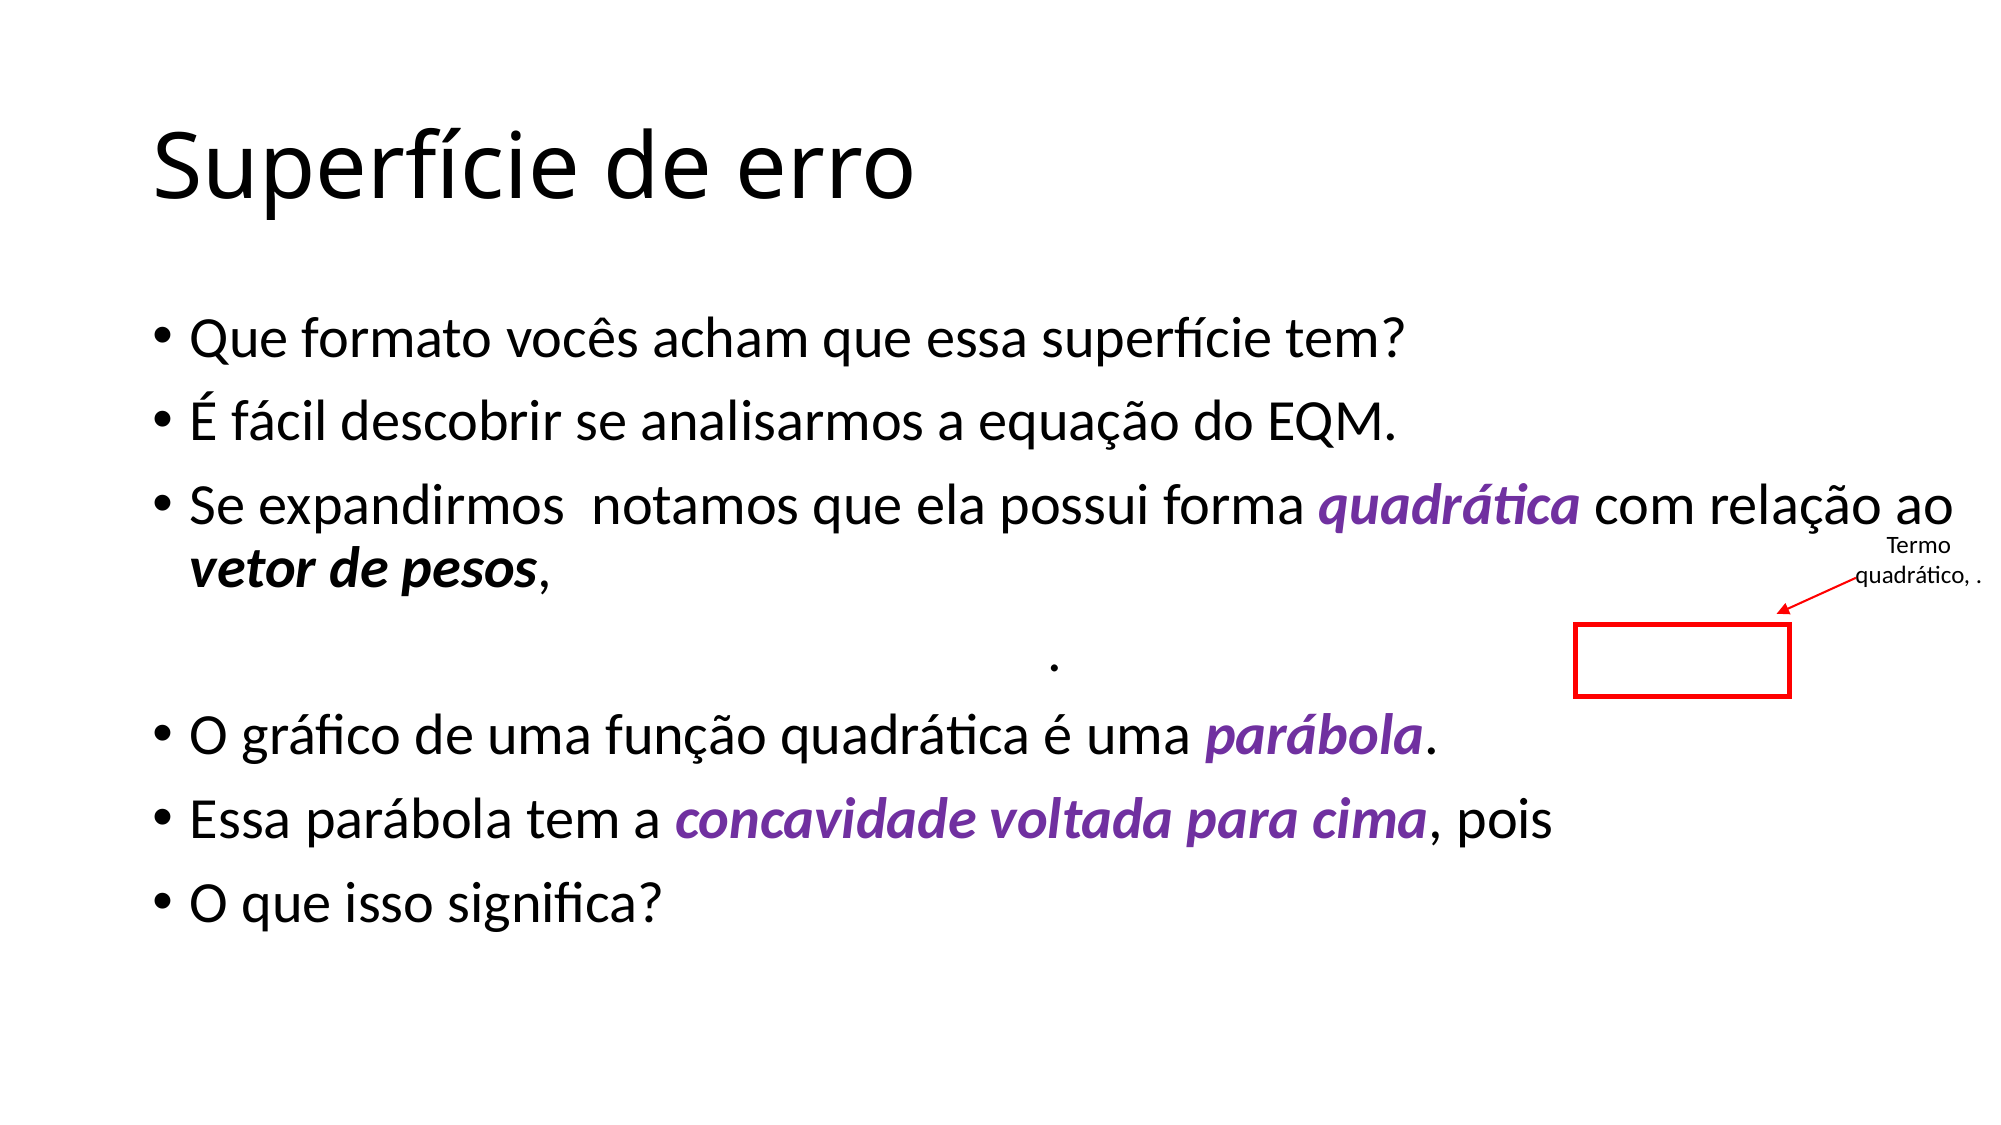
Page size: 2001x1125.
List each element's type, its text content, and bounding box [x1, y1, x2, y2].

title Superfície de erro [137, 59, 1863, 278]
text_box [1776, 577, 1857, 614]
text_box [1575, 624, 1791, 698]
